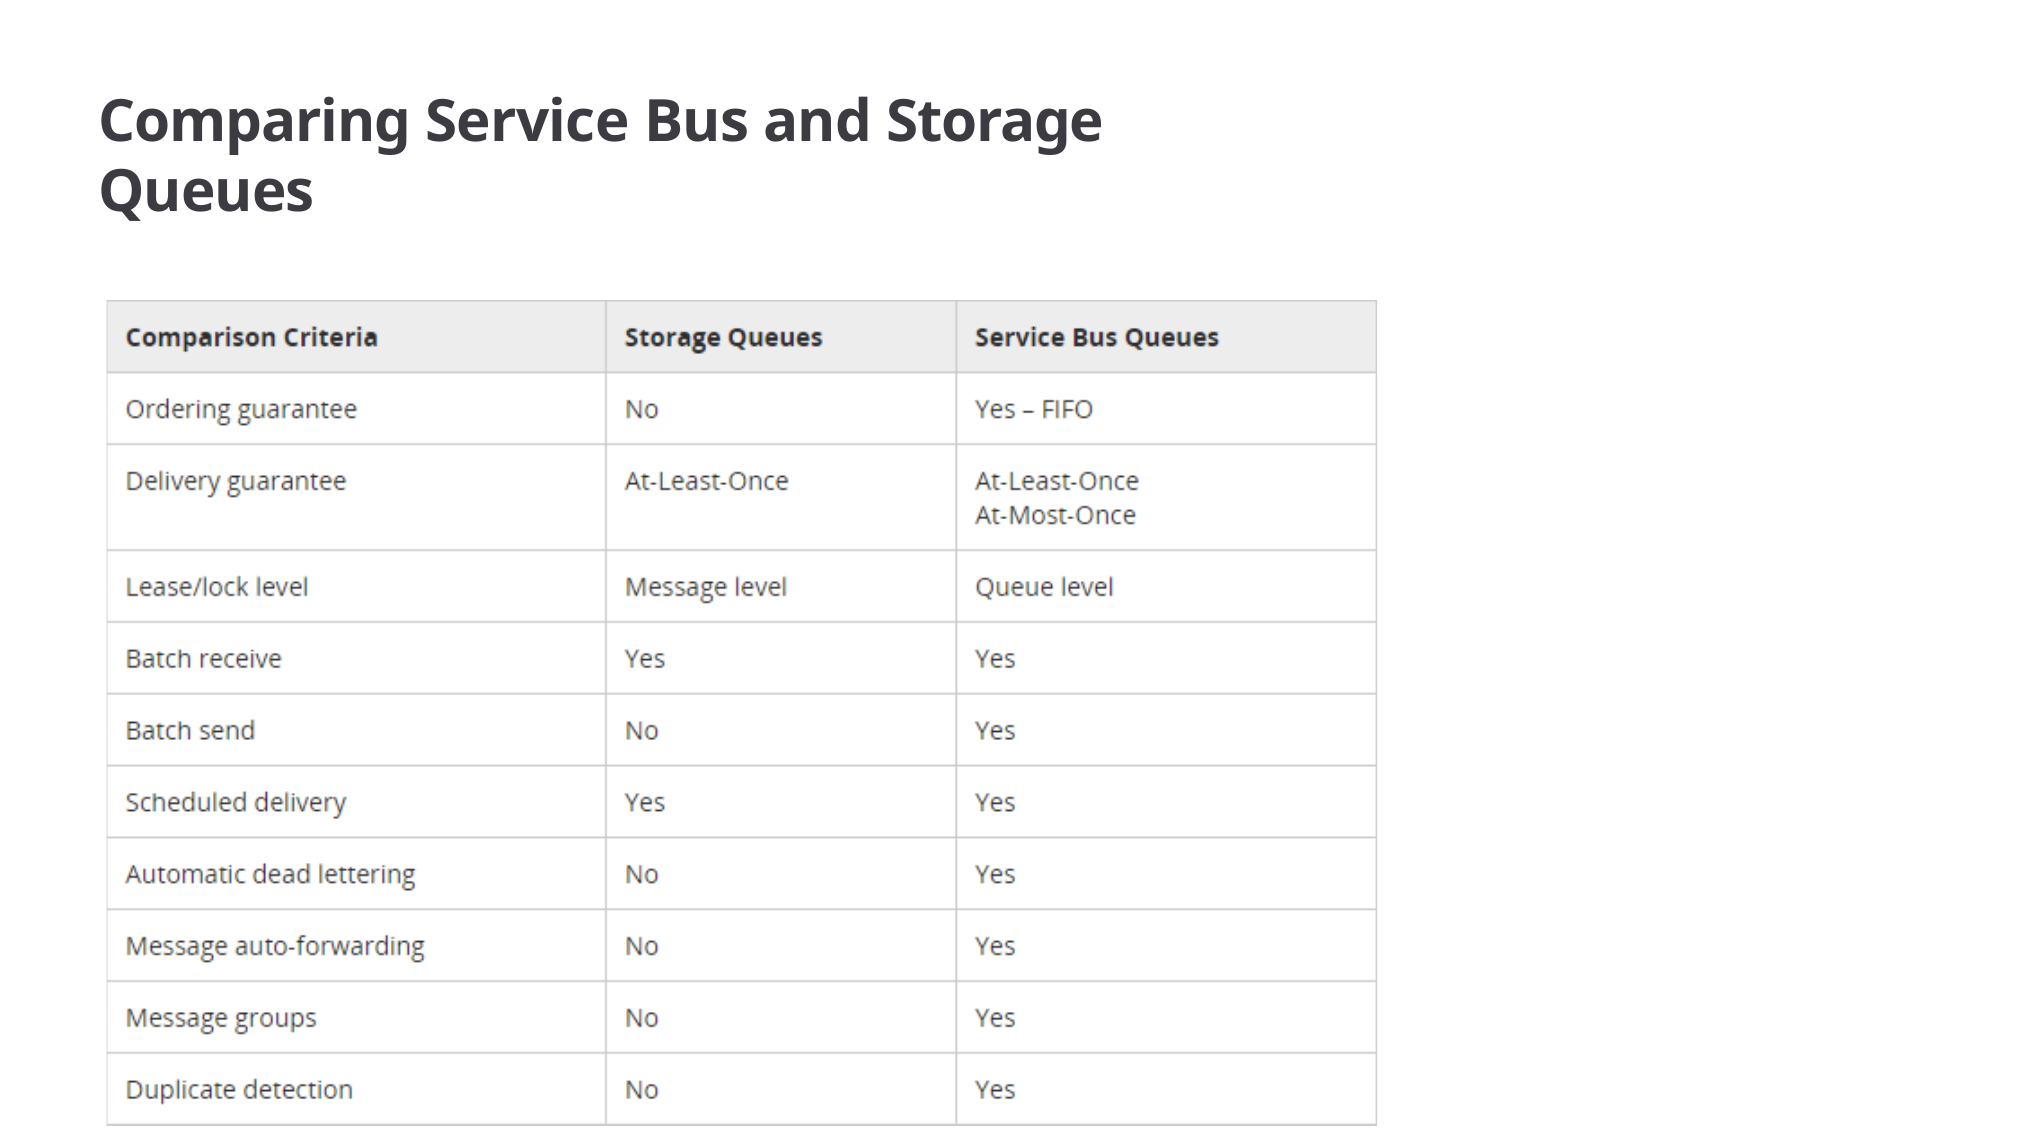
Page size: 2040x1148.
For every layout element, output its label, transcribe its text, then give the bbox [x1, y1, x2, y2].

title Comparing Service Bus and Storage Queues [96, 80, 1223, 275]
text_box [106, 300, 1378, 1126]
